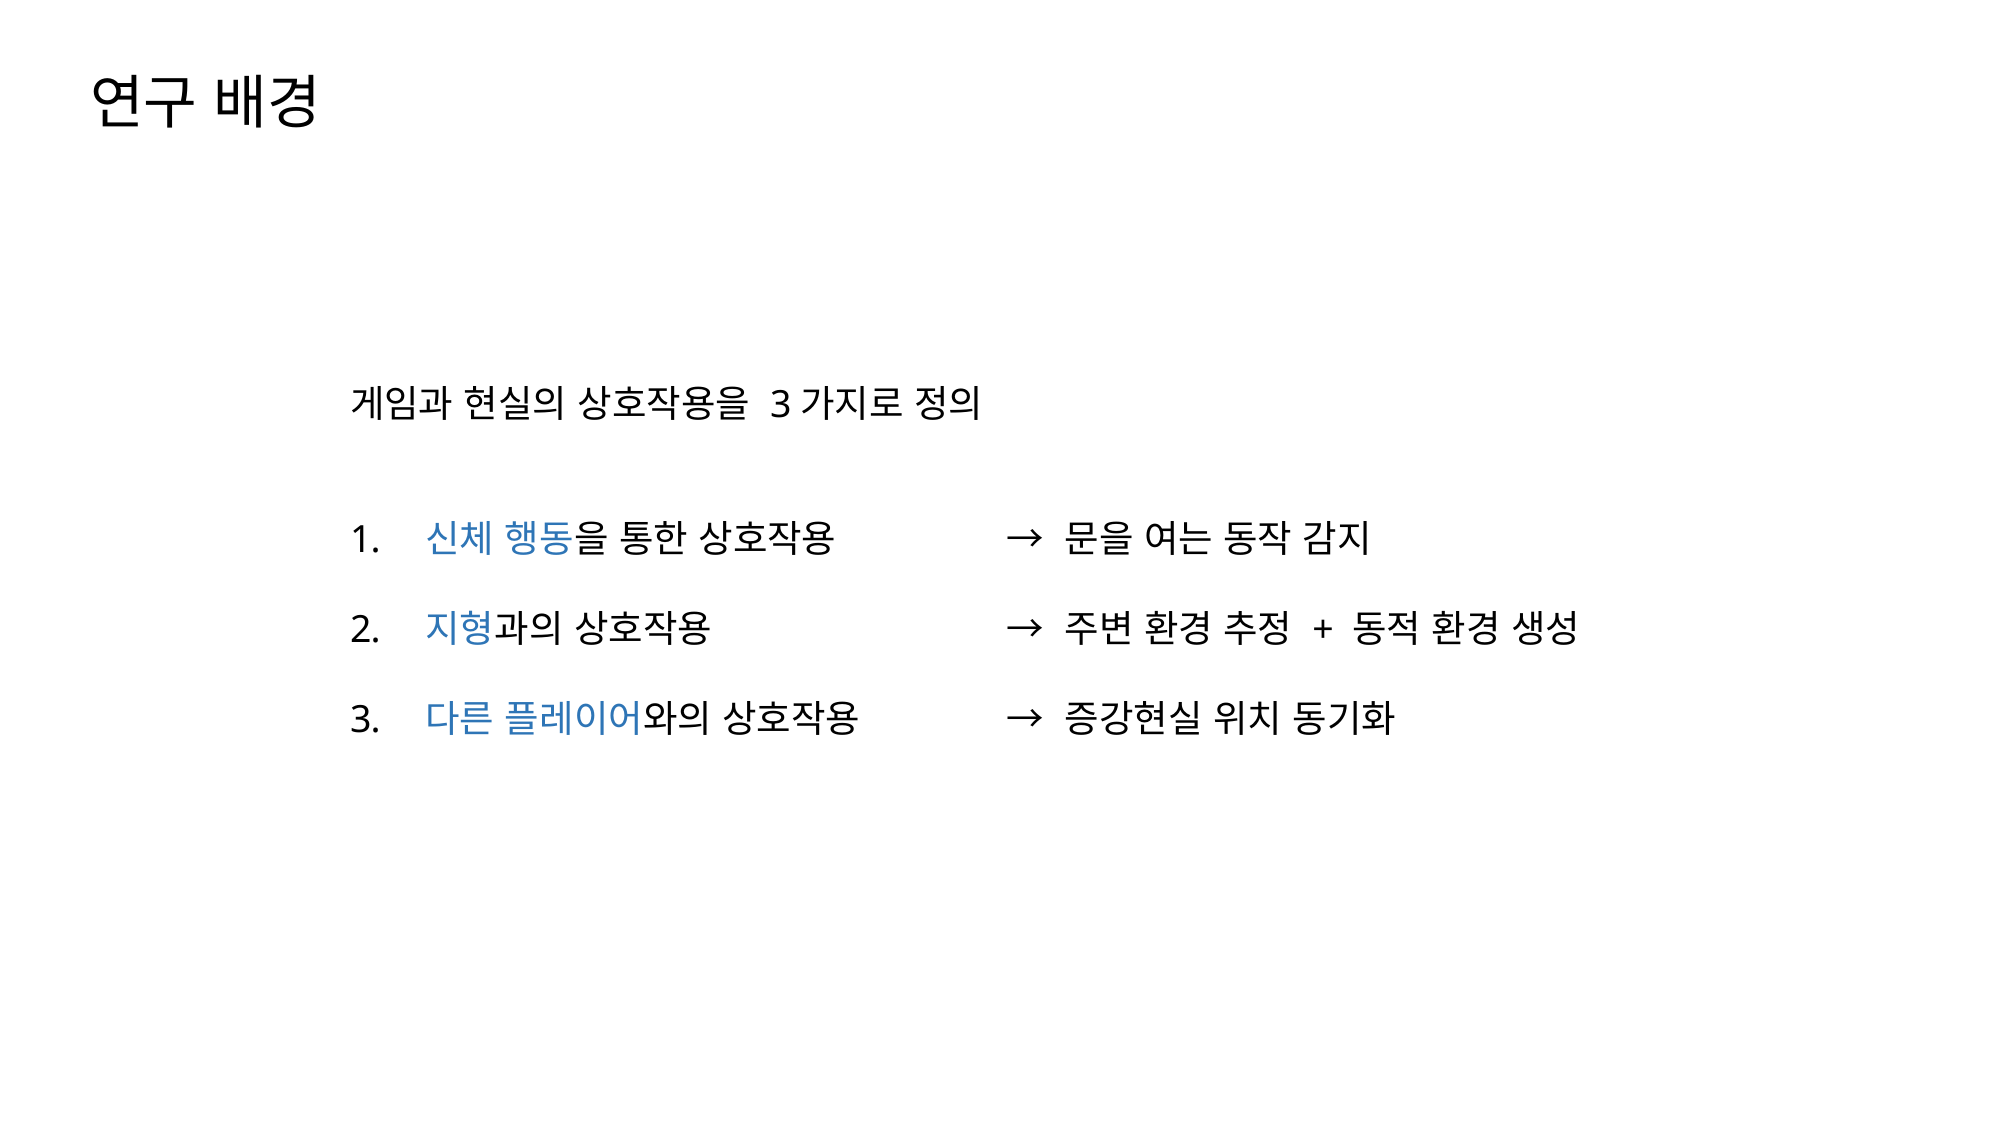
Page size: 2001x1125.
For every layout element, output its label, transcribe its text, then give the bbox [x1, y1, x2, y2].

text_box 연구 배경 [75, 57, 336, 143]
text_box 게임과 현실의 상호작용을 3가지로 정의 신체 행동을 통한 상호작용 → 문을 여는 동작 감지 지형과의 상호작용 → 주변 환경 추정 + 동적 환경 생성 다른 플레이어와의 상호작용 → 증강현실 위치 동기화 [335, 373, 1844, 748]
